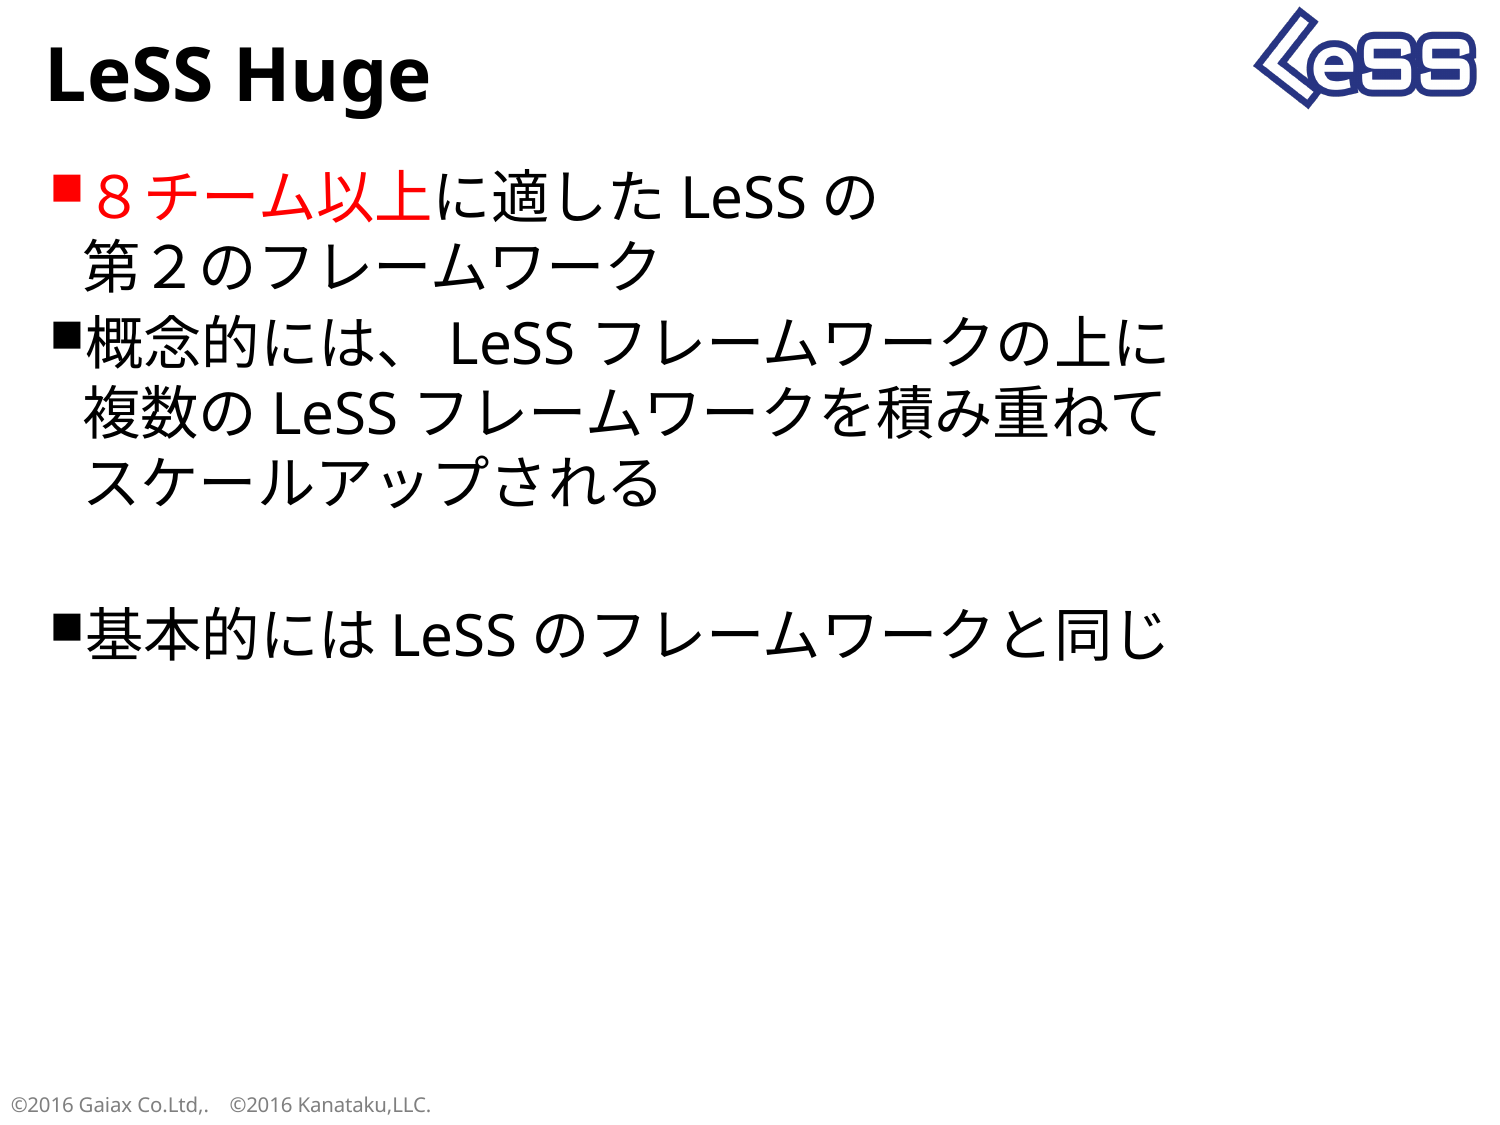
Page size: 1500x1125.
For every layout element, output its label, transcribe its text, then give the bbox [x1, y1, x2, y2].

title LeSS Huge [39, 29, 1459, 114]
list ８チーム以上に適したLeSSの 第２のフレームワーク 概念的には、LeSSフレームワークの上に 複数のLeSSフレームワークを積み重ねて スケールアップされる 基本的にはLeSSのフレームワークと同じ [38, 154, 1459, 1005]
